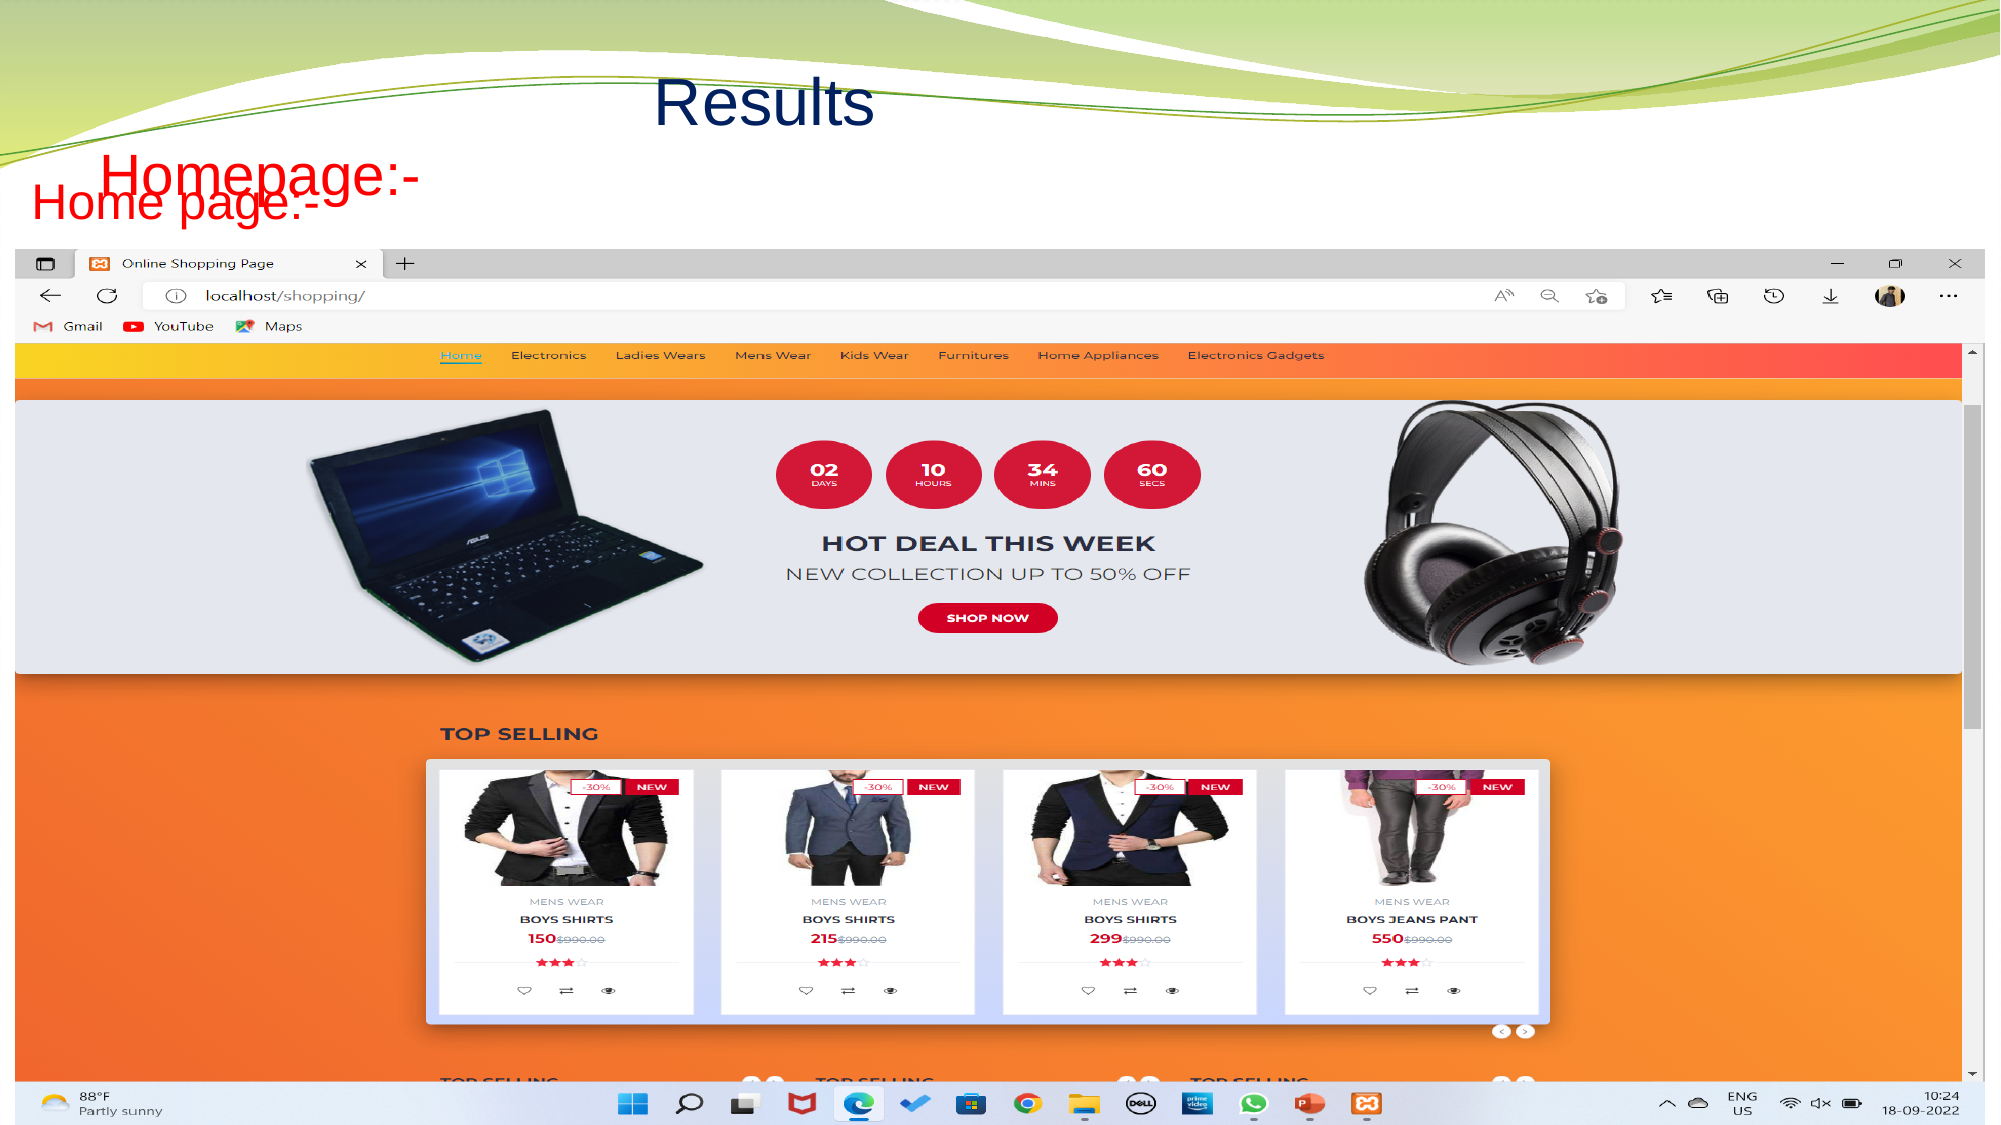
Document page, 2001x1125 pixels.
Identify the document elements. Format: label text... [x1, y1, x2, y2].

list Home page:- [15, 169, 1991, 251]
picture [15, 249, 1985, 1125]
title Results Homepage:- [99, 44, 1900, 169]
